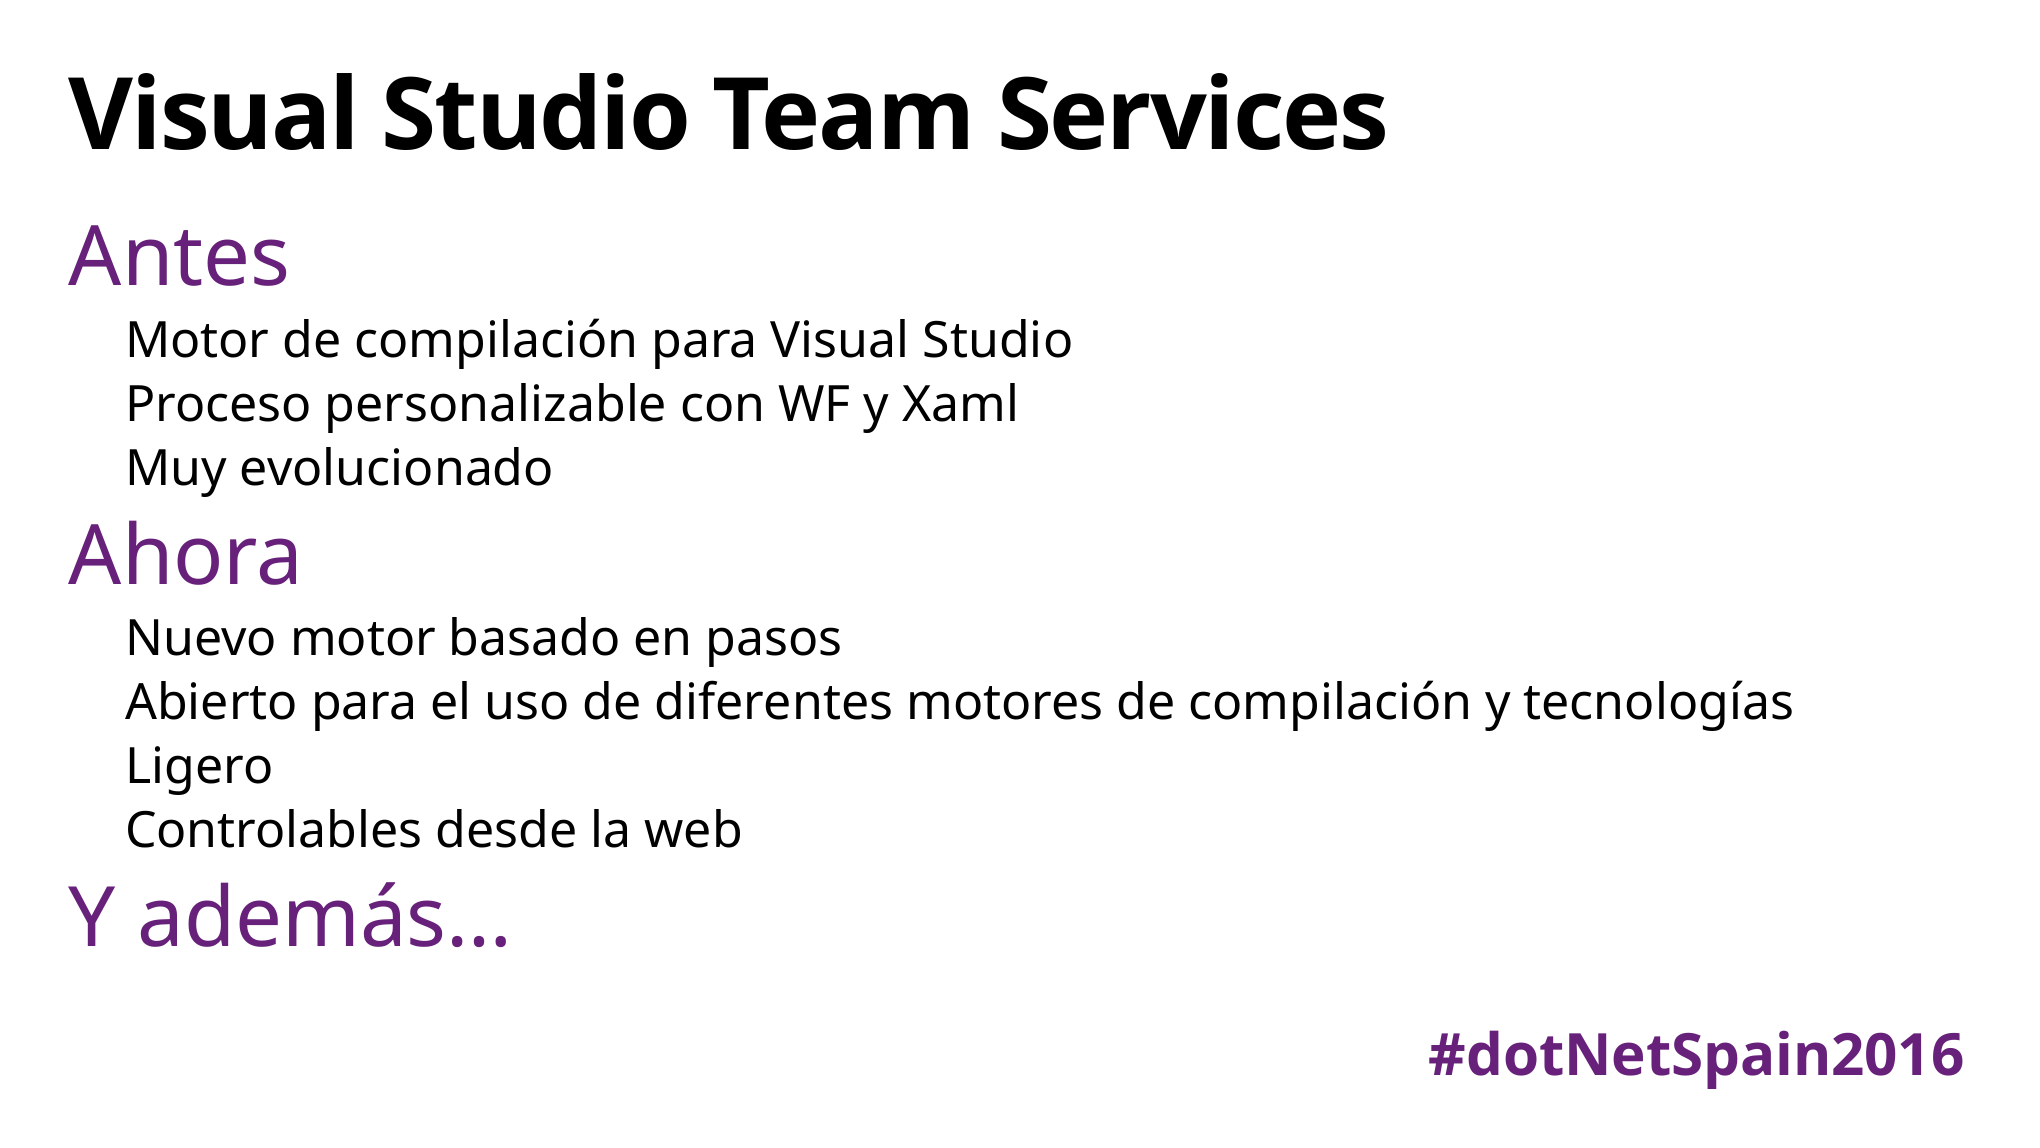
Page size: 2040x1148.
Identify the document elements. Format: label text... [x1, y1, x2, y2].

list Antes Motor de compilación para Visual Studio Proceso personalizable con WF y Xaml Muy evolucionado Ahora Nuevo motor basado en pasos Abierto para el uso de diferentes motores de compilación y tecnologías Ligero Controlables desde la web Y además… [45, 199, 1995, 1009]
title Visual Studio Team Services [45, 48, 1996, 199]
